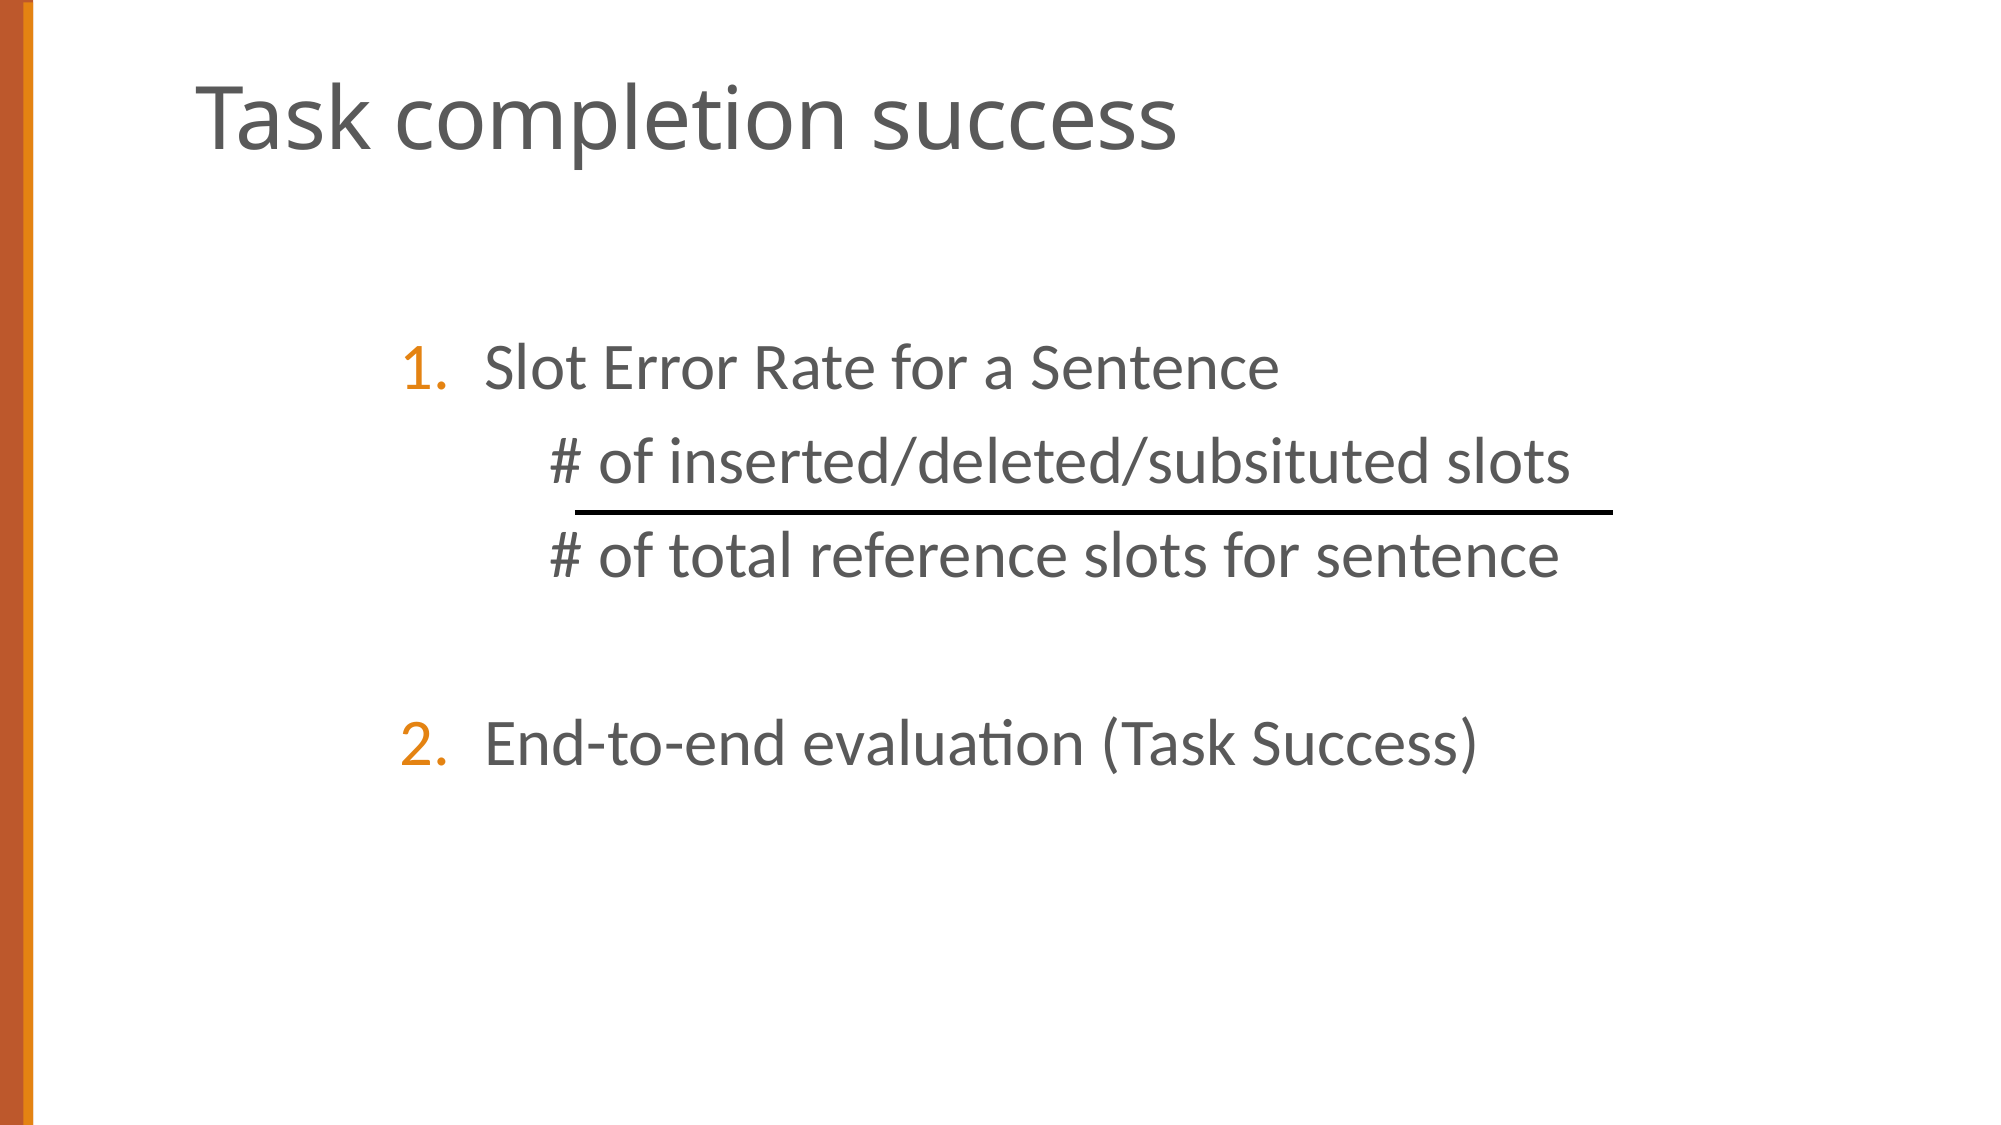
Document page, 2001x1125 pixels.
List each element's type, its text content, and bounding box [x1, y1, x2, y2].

title Task completion success [180, 26, 1830, 175]
list Slot Error Rate for a Sentence # of inserted/deleted/subsituted slots # of total reference slots for sentence End-to-end evaluation (Task Success) [399, 324, 1675, 988]
